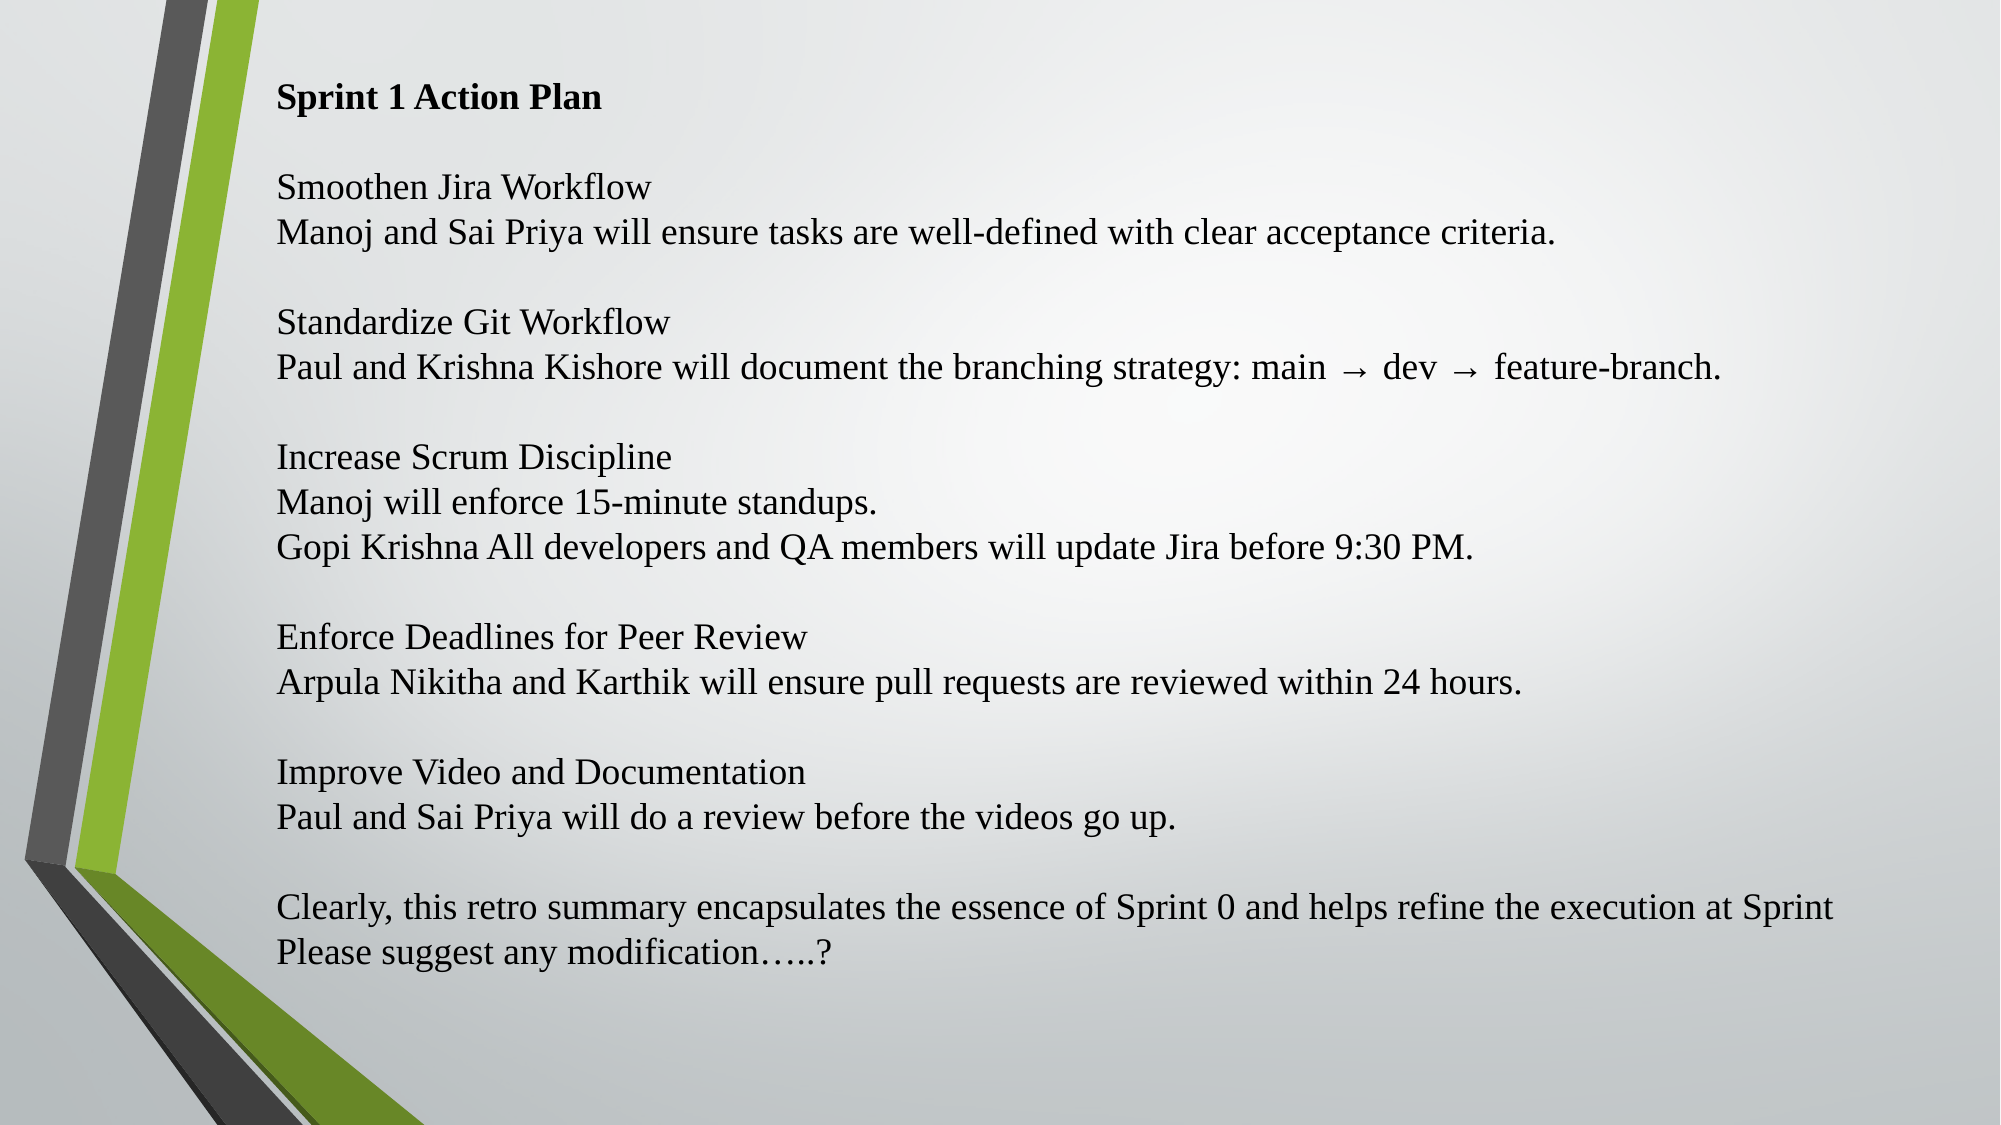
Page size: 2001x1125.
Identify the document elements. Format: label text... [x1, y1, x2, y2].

text_box Sprint 1 Action Plan Smoothen Jira Workflow Manoj and Sai Priya will ensure tasks are well-defined with clear acceptance criteria. Standardize Git Workflow Paul and Krishna Kishore will document the branching strategy: main → dev → feature-branch. Increase Scrum Discipline Manoj will enforce 15-minute standups. Gopi Krishna All developers and QA members will update Jira before 9:30 PM. Enforce Deadlines for Peer Review Arpula Nikitha and Karthik will ensure pull requests are reviewed within 24 hours. Improve Video and Documentation Paul and Sai Priya will do a review before the videos go up. Clearly, this retro summary encapsulates the essence of Sprint 0 and helps refine the execution at Sprint Please suggest any modification…..? [261, 64, 1879, 980]
